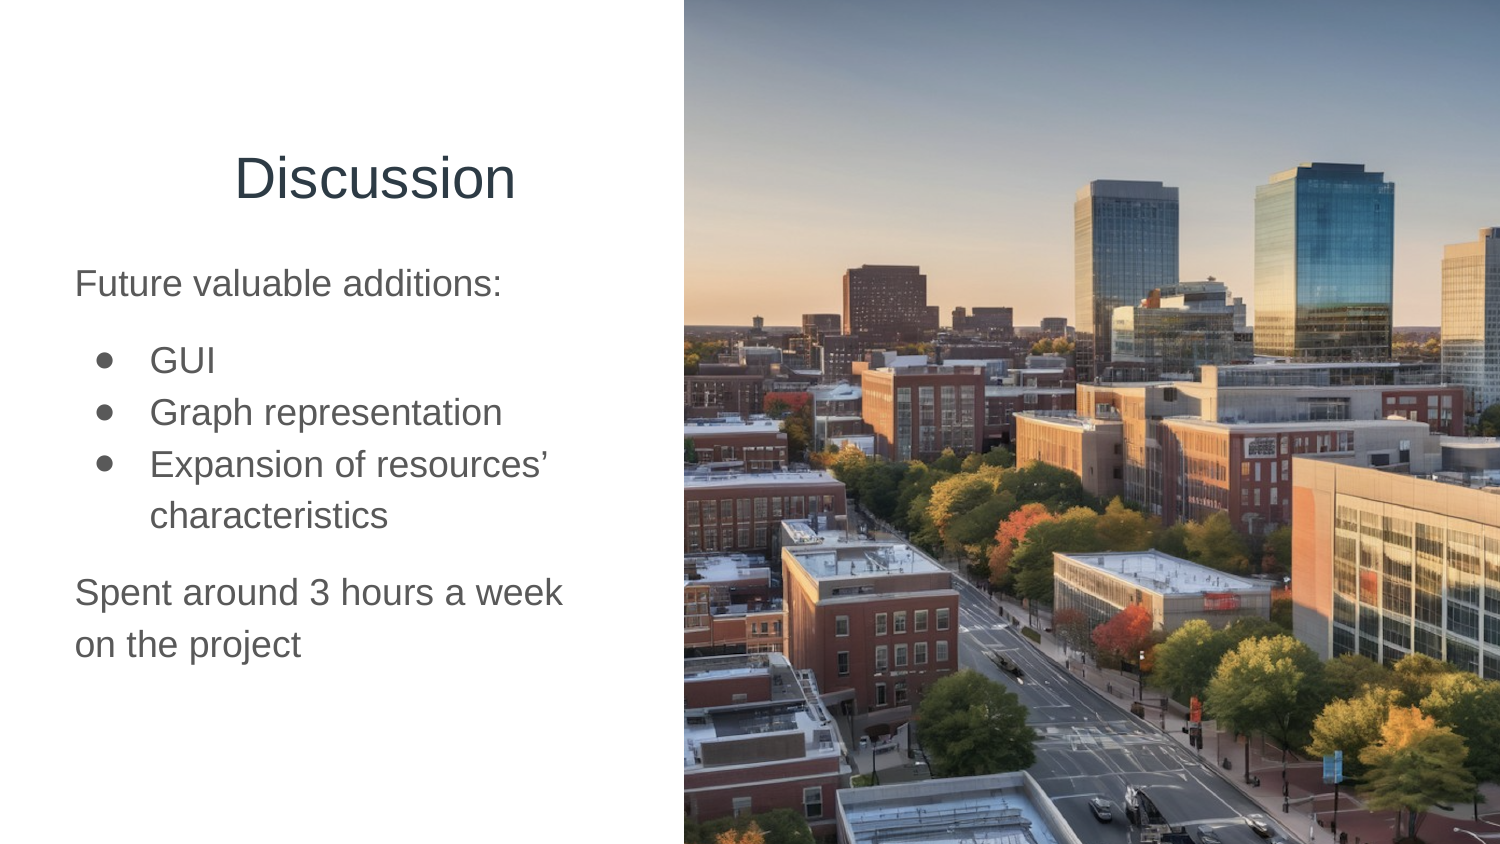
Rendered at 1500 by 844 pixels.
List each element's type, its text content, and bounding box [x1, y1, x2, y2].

title Discussion [0, 89, 678, 184]
picture [683, 0, 1500, 844]
list Future valuable additions: GUI Graph representation Expansion of resources’ characteristics Spent around 3 hours a week on the project [59, 237, 613, 799]
